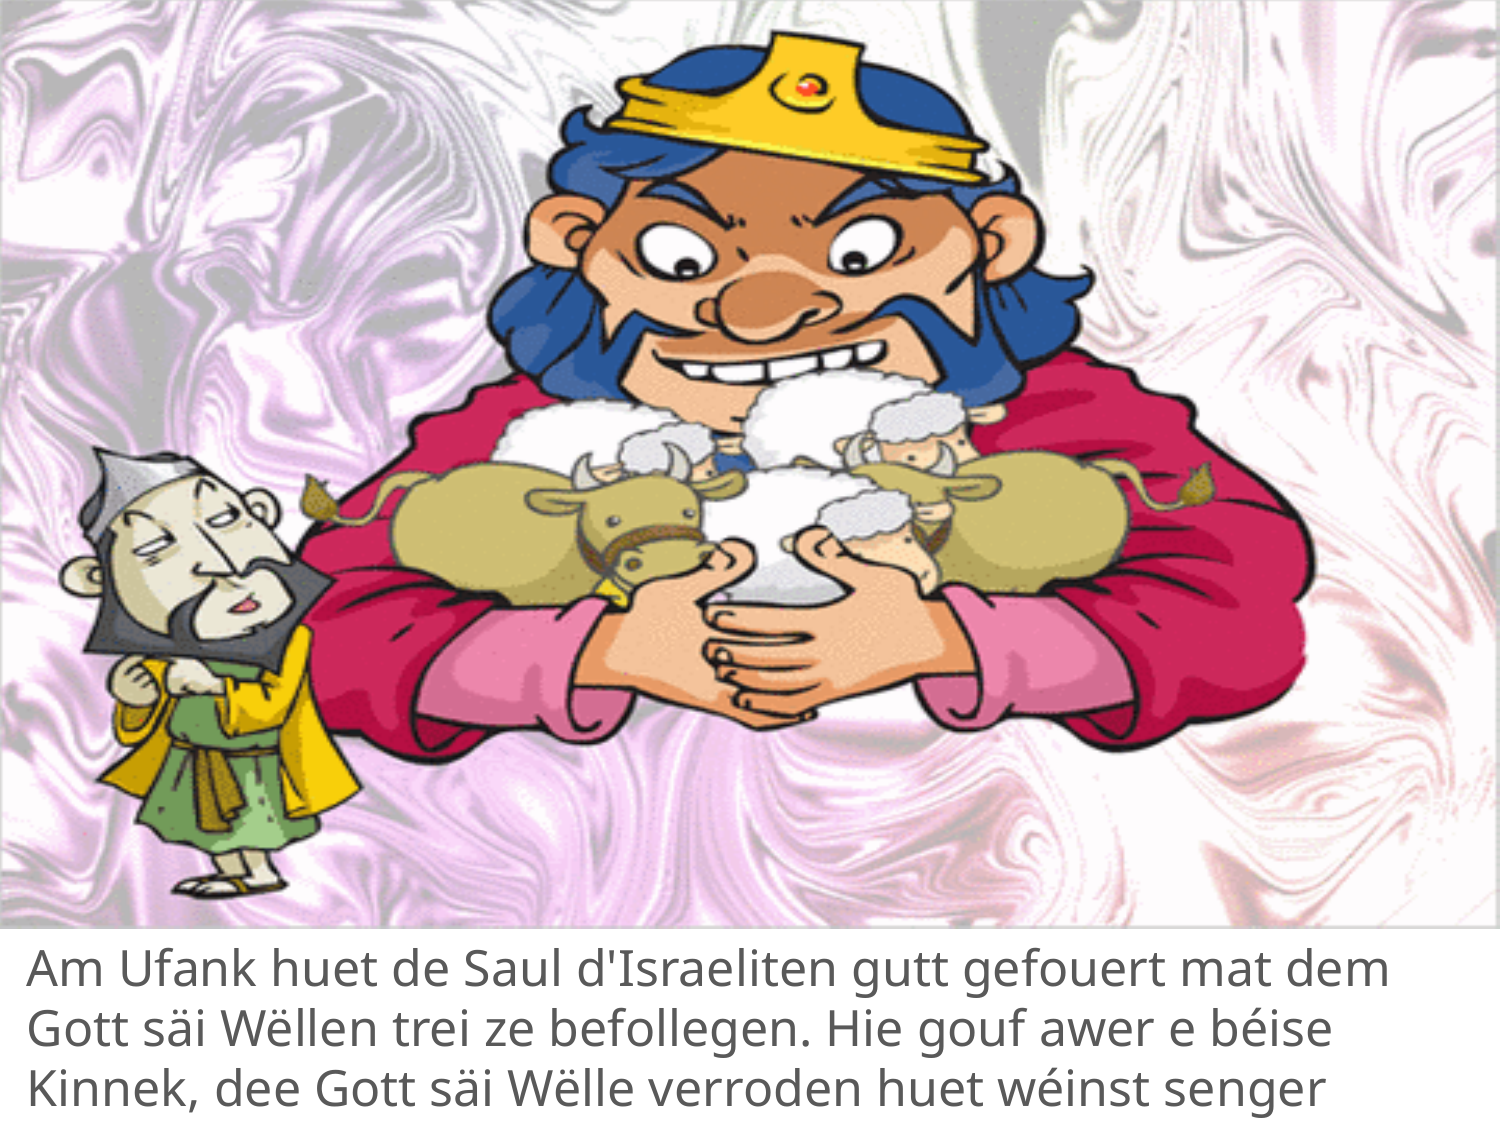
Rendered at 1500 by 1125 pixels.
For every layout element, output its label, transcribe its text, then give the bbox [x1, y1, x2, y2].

text_box Am Ufank huet de Saul d'Israeliten gutt gefouert mat dem Gott säi Wëllen trei ze befollegen. Hie gouf awer e béise Kinnek, dee Gott säi Wëlle verroden huet wéinst senger Arroganz an houfreg. [11, 937, 1483, 1125]
picture [0, 0, 1500, 929]
